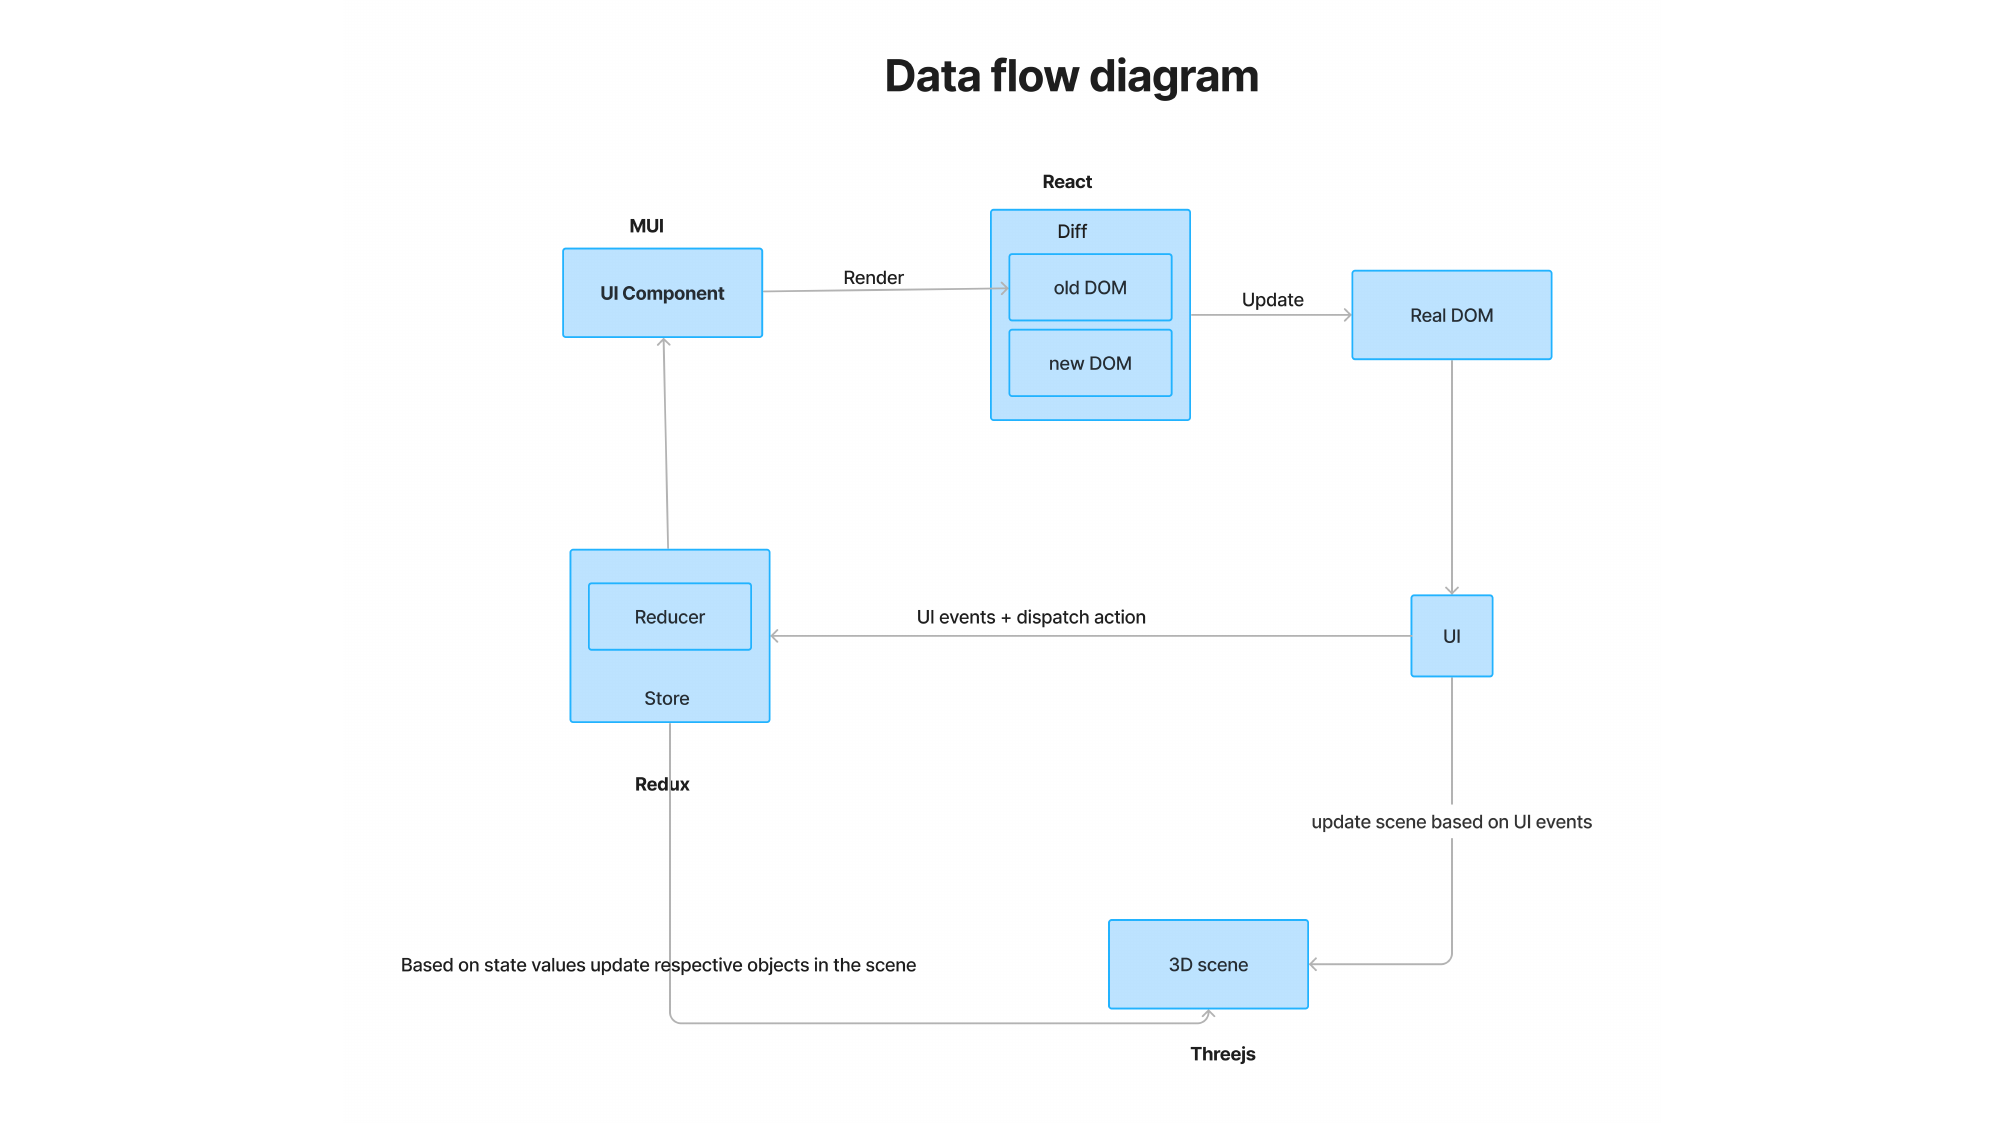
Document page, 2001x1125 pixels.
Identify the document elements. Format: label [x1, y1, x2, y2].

picture [342, 0, 1661, 1123]
